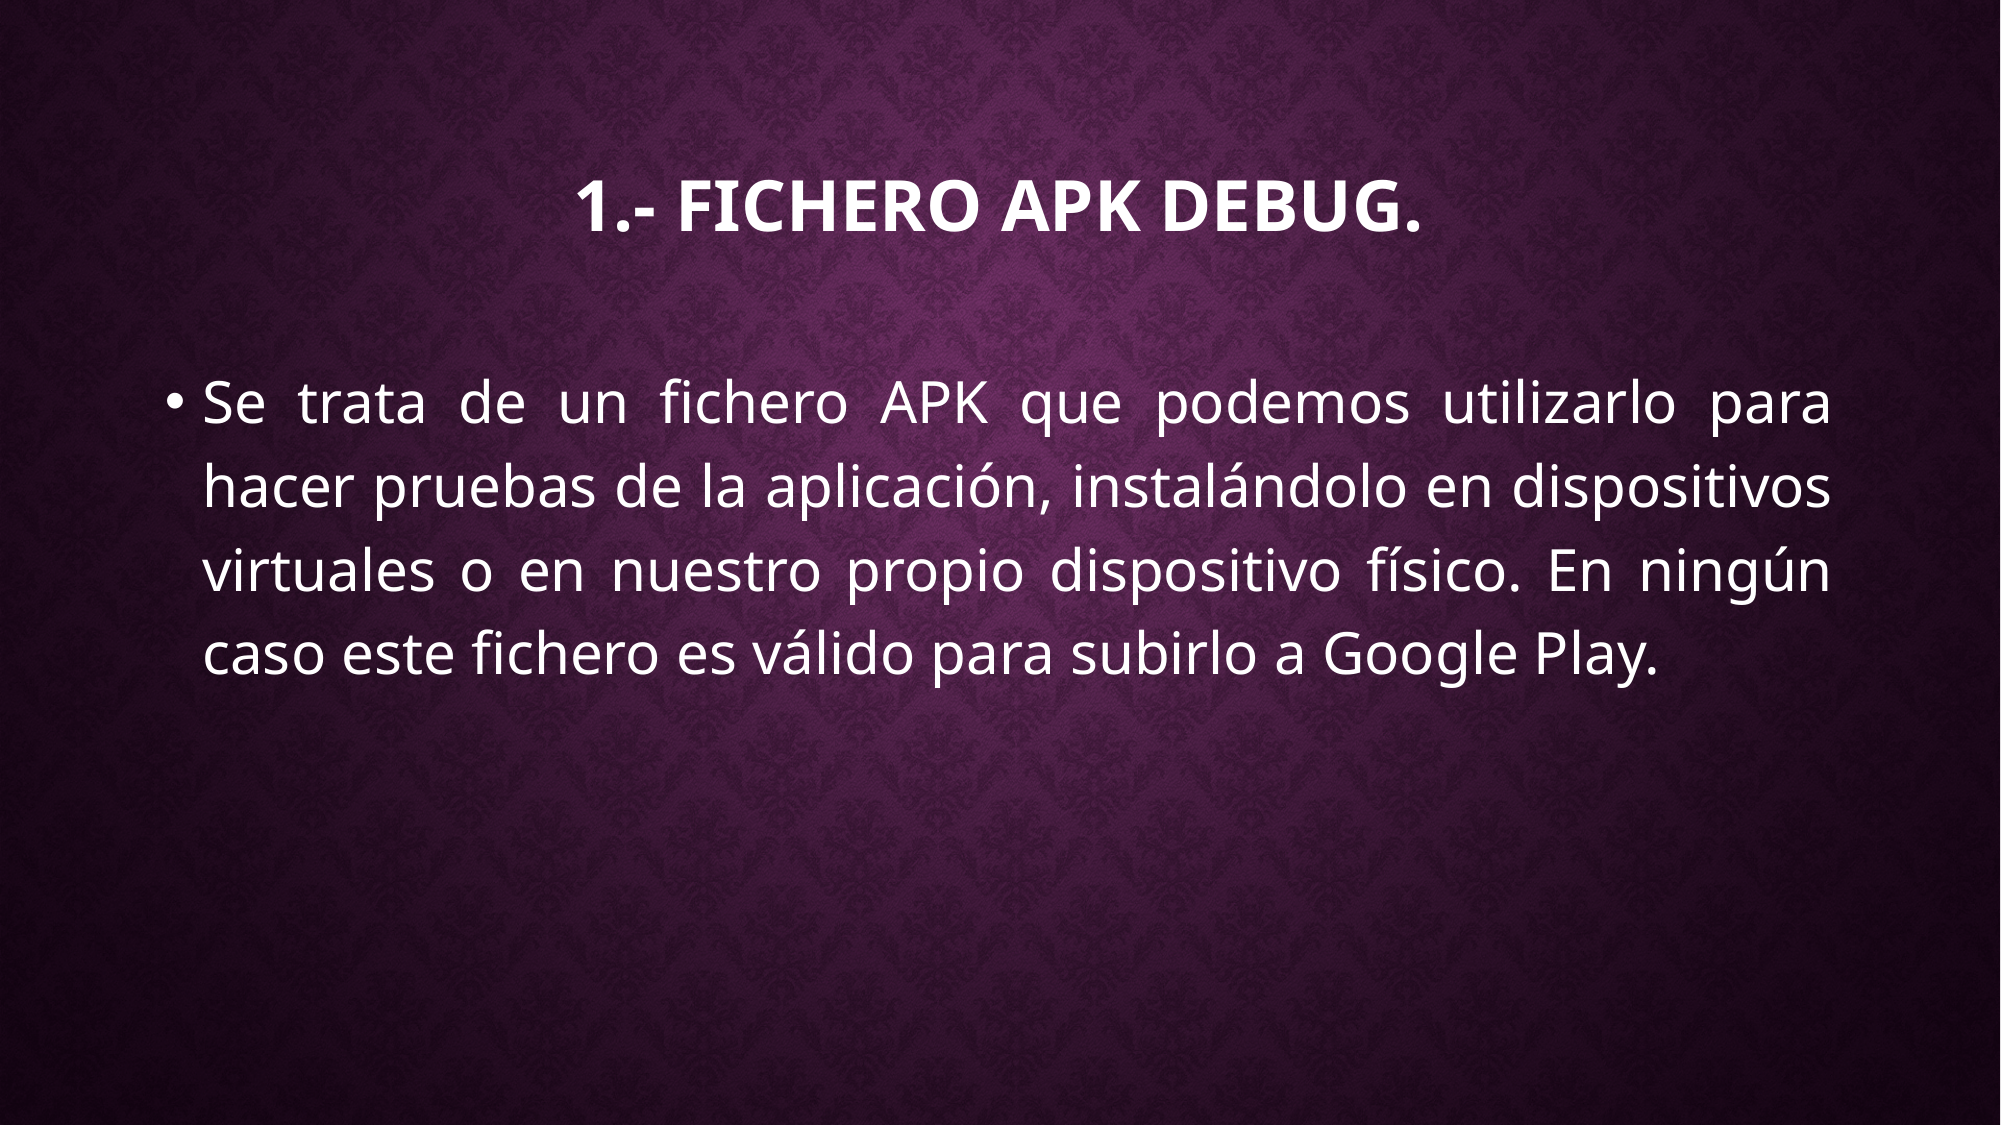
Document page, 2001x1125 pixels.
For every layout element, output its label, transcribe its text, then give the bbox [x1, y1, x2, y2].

title 1.- Fichero APK Debug. [149, 99, 1849, 318]
list Se trata de un fichero APK que podemos utilizarlo para hacer pruebas de la aplicación, instalándolo en dispositivos virtuales o en nuestro propio dispositivo físico. En ningún caso este fichero es válido para subirlo a Google Play. [149, 343, 1849, 950]
